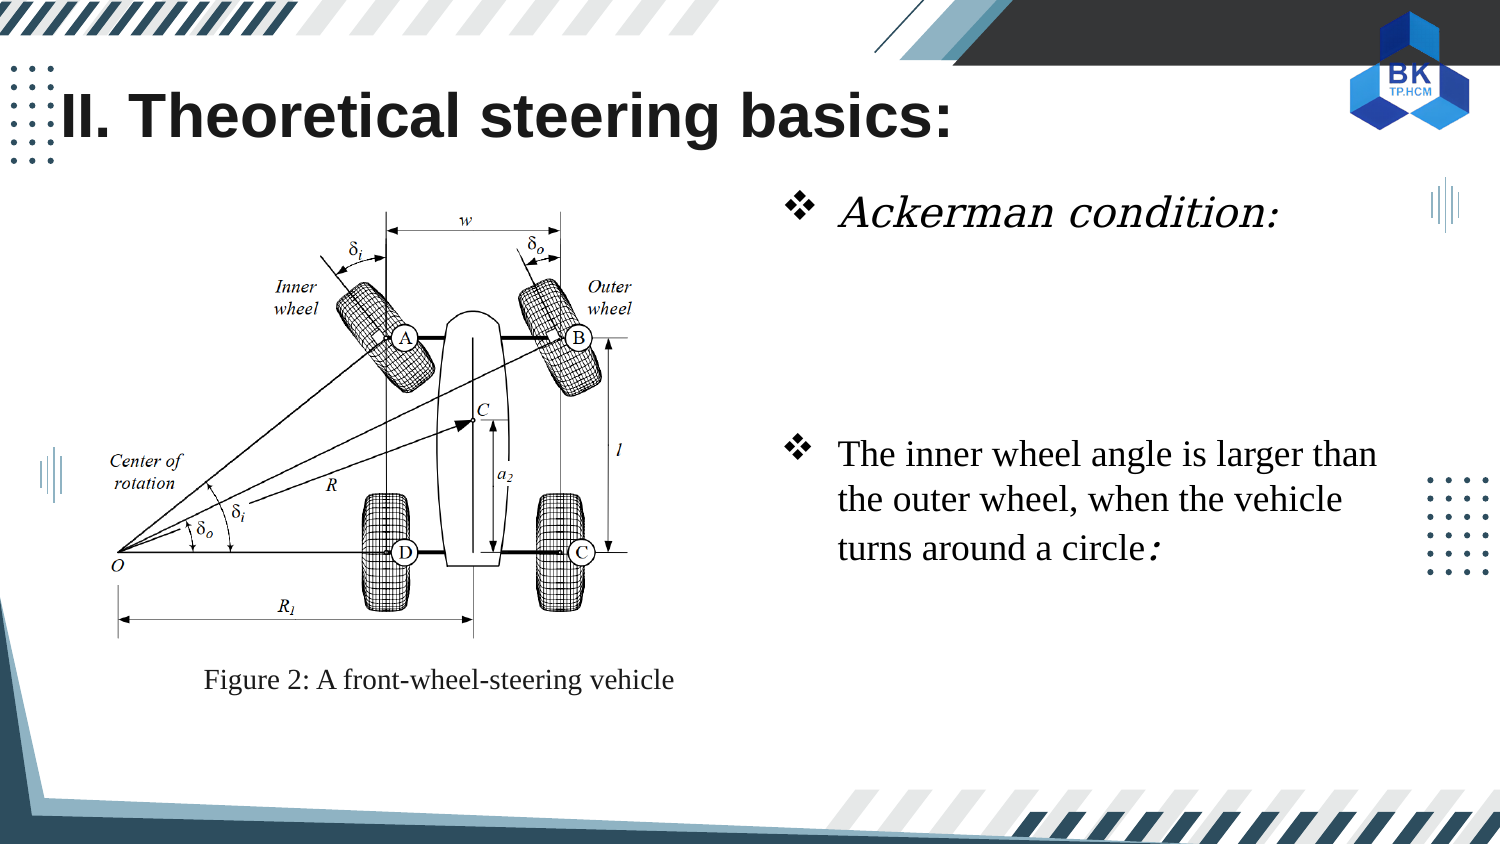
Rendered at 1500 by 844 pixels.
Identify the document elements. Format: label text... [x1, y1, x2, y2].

picture [1343, 3, 1476, 137]
text_box Figure 2: A front-wheel-steering vehicle [34, 653, 852, 703]
title II. Theoretical steering basics: [0, 60, 1015, 154]
picture [66, 201, 683, 664]
